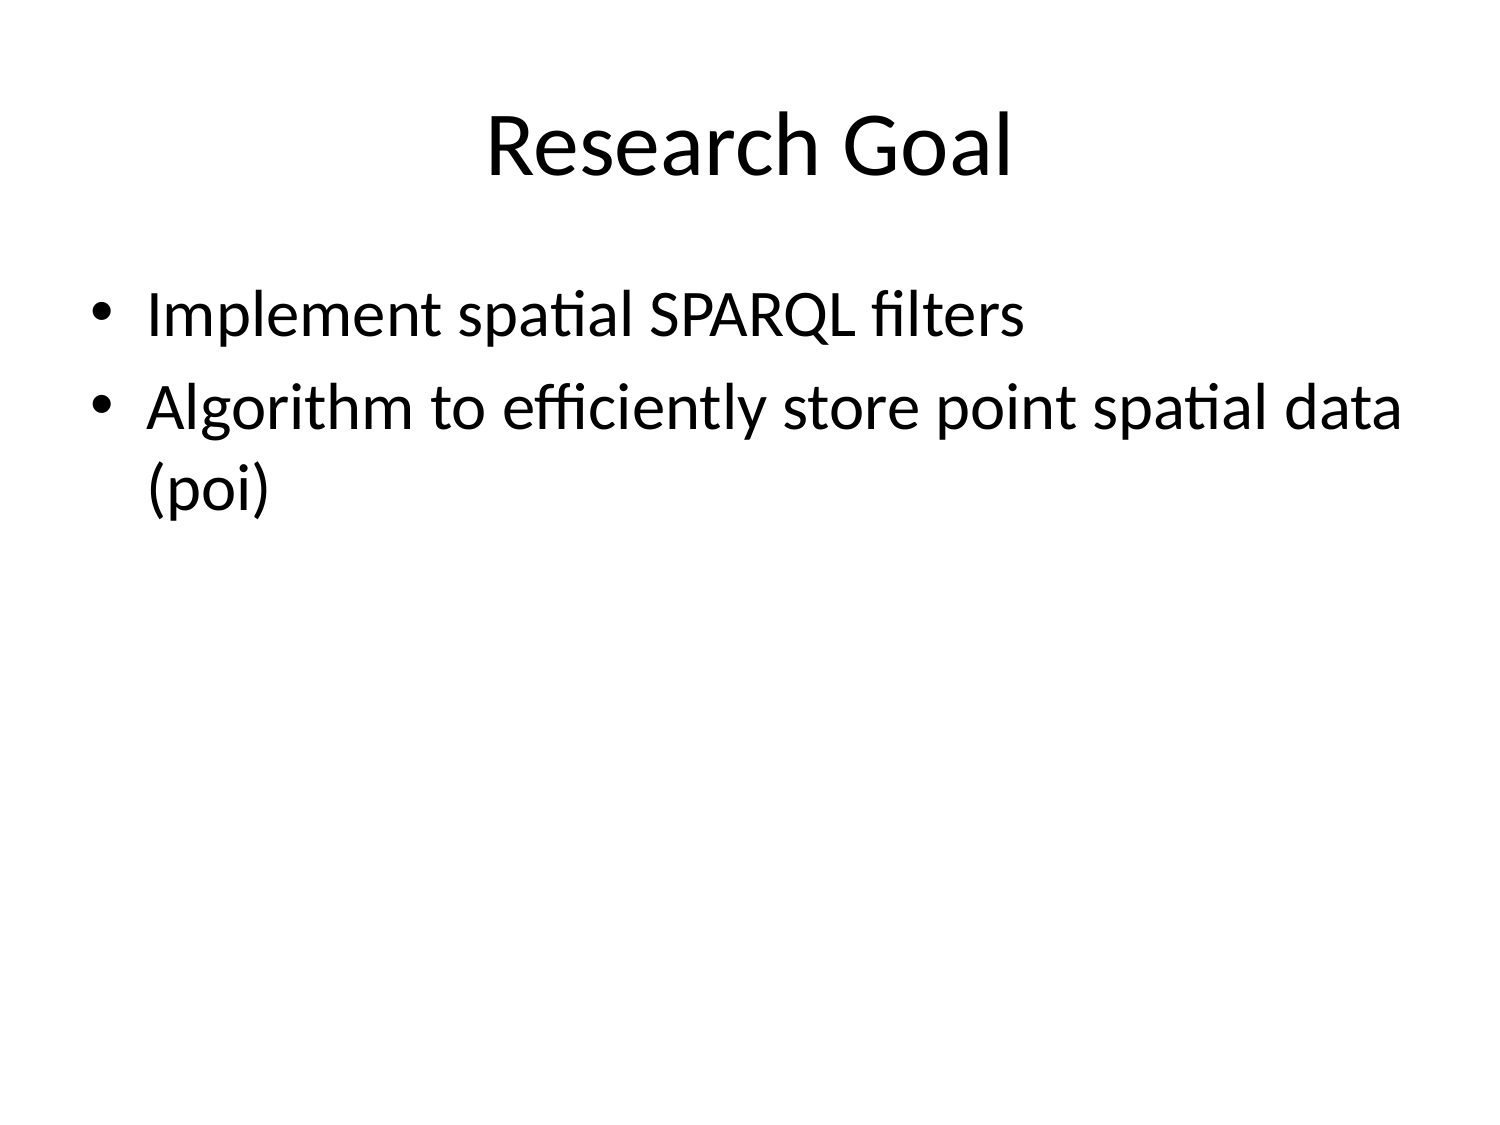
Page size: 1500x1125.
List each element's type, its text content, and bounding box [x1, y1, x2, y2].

title Research Goal [75, 45, 1425, 233]
list Implement spatial SPARQL filters Algorithm to efficiently store point spatial data (poi) [75, 262, 1425, 1005]
